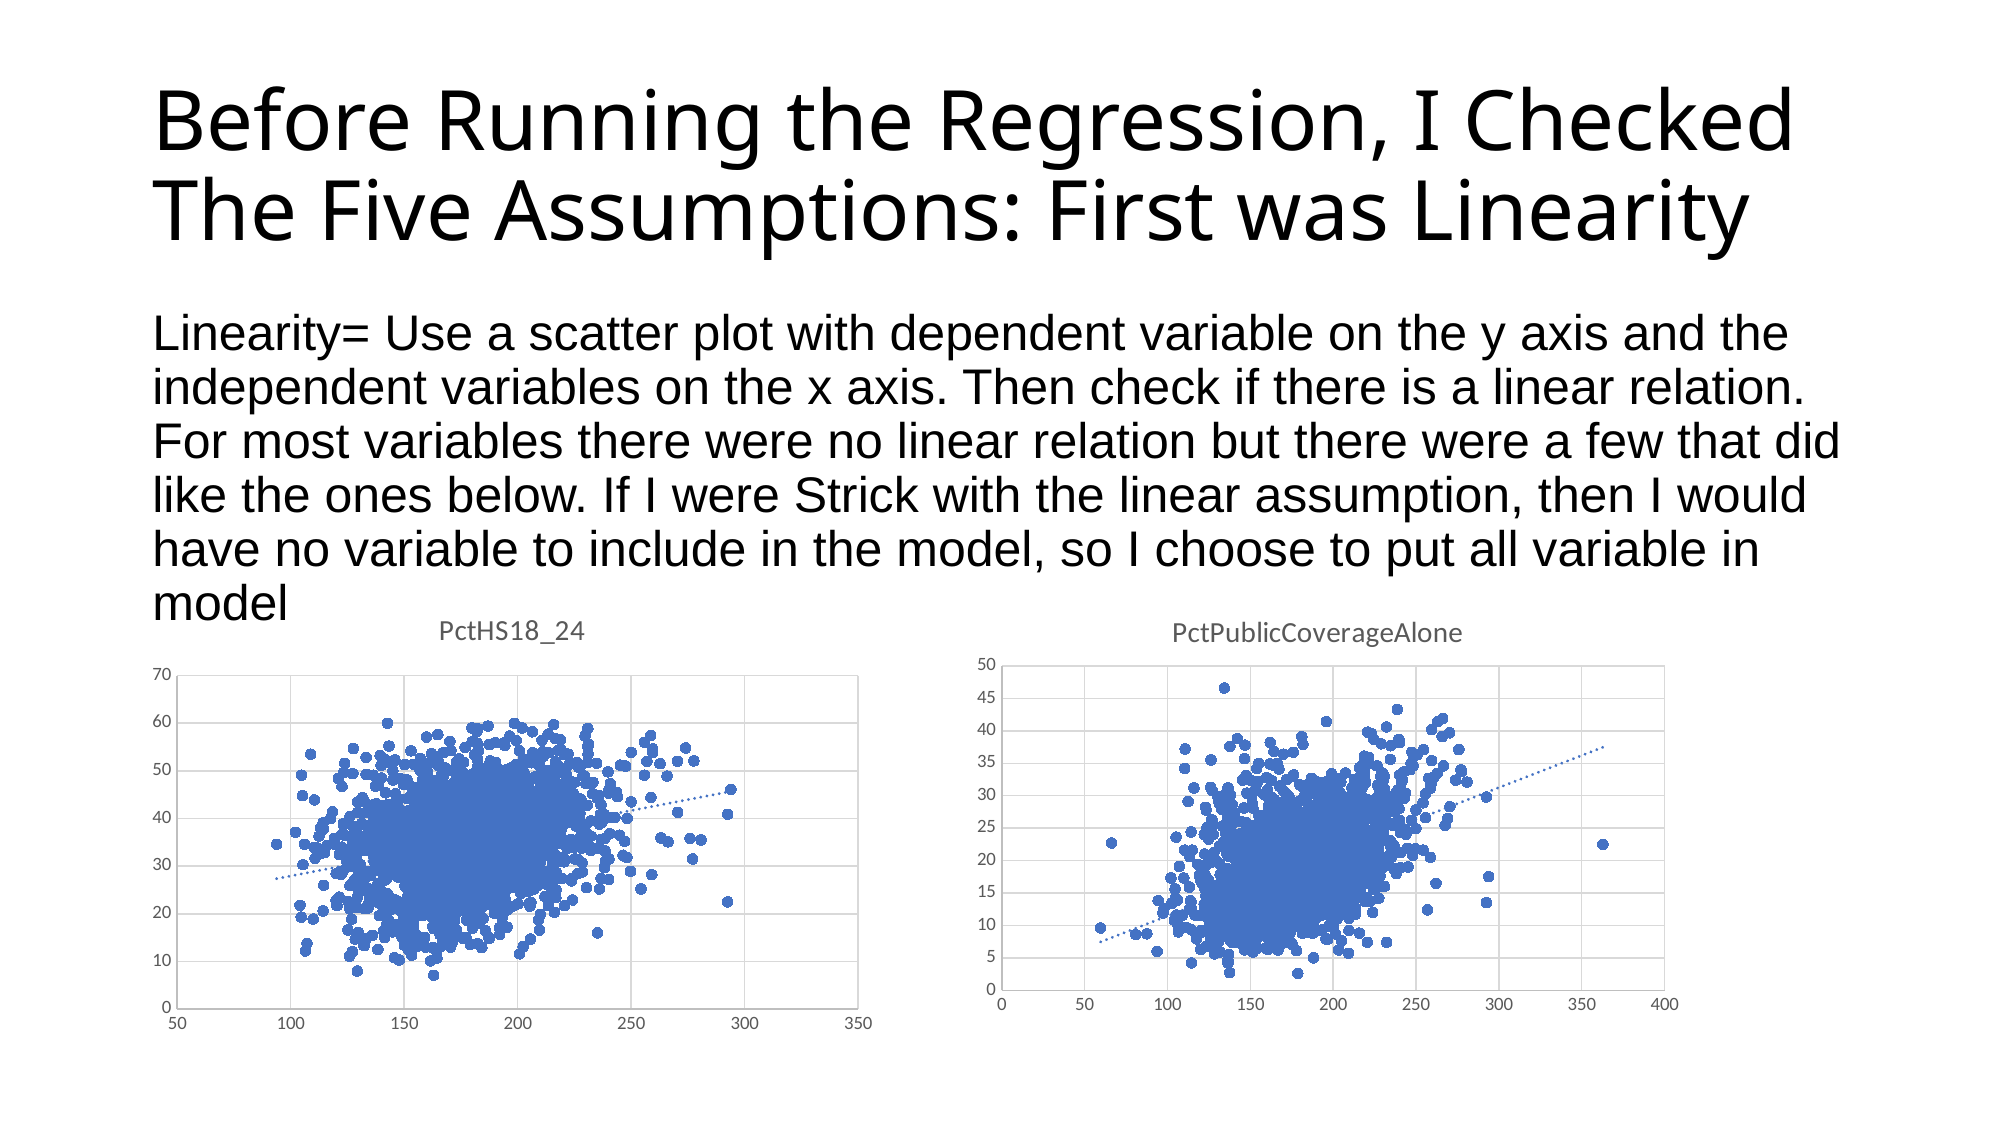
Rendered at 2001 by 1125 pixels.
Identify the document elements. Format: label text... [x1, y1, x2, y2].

list Linearity= Use a scatter plot with dependent variable on the y axis and the independent variables on the x axis. Then check if there is a linear relation. For most variables there were no linear relation but there were a few that did like the ones below. If I were Strick with the linear assumption, then I would have no variable to include in the model, so I choose to put all variable in model [137, 299, 1863, 1014]
title Before Running the Regression, I Checked The Five Assumptions: First was Linearity [137, 59, 1863, 278]
chart [941, 592, 1692, 1043]
chart [137, 592, 888, 1043]
